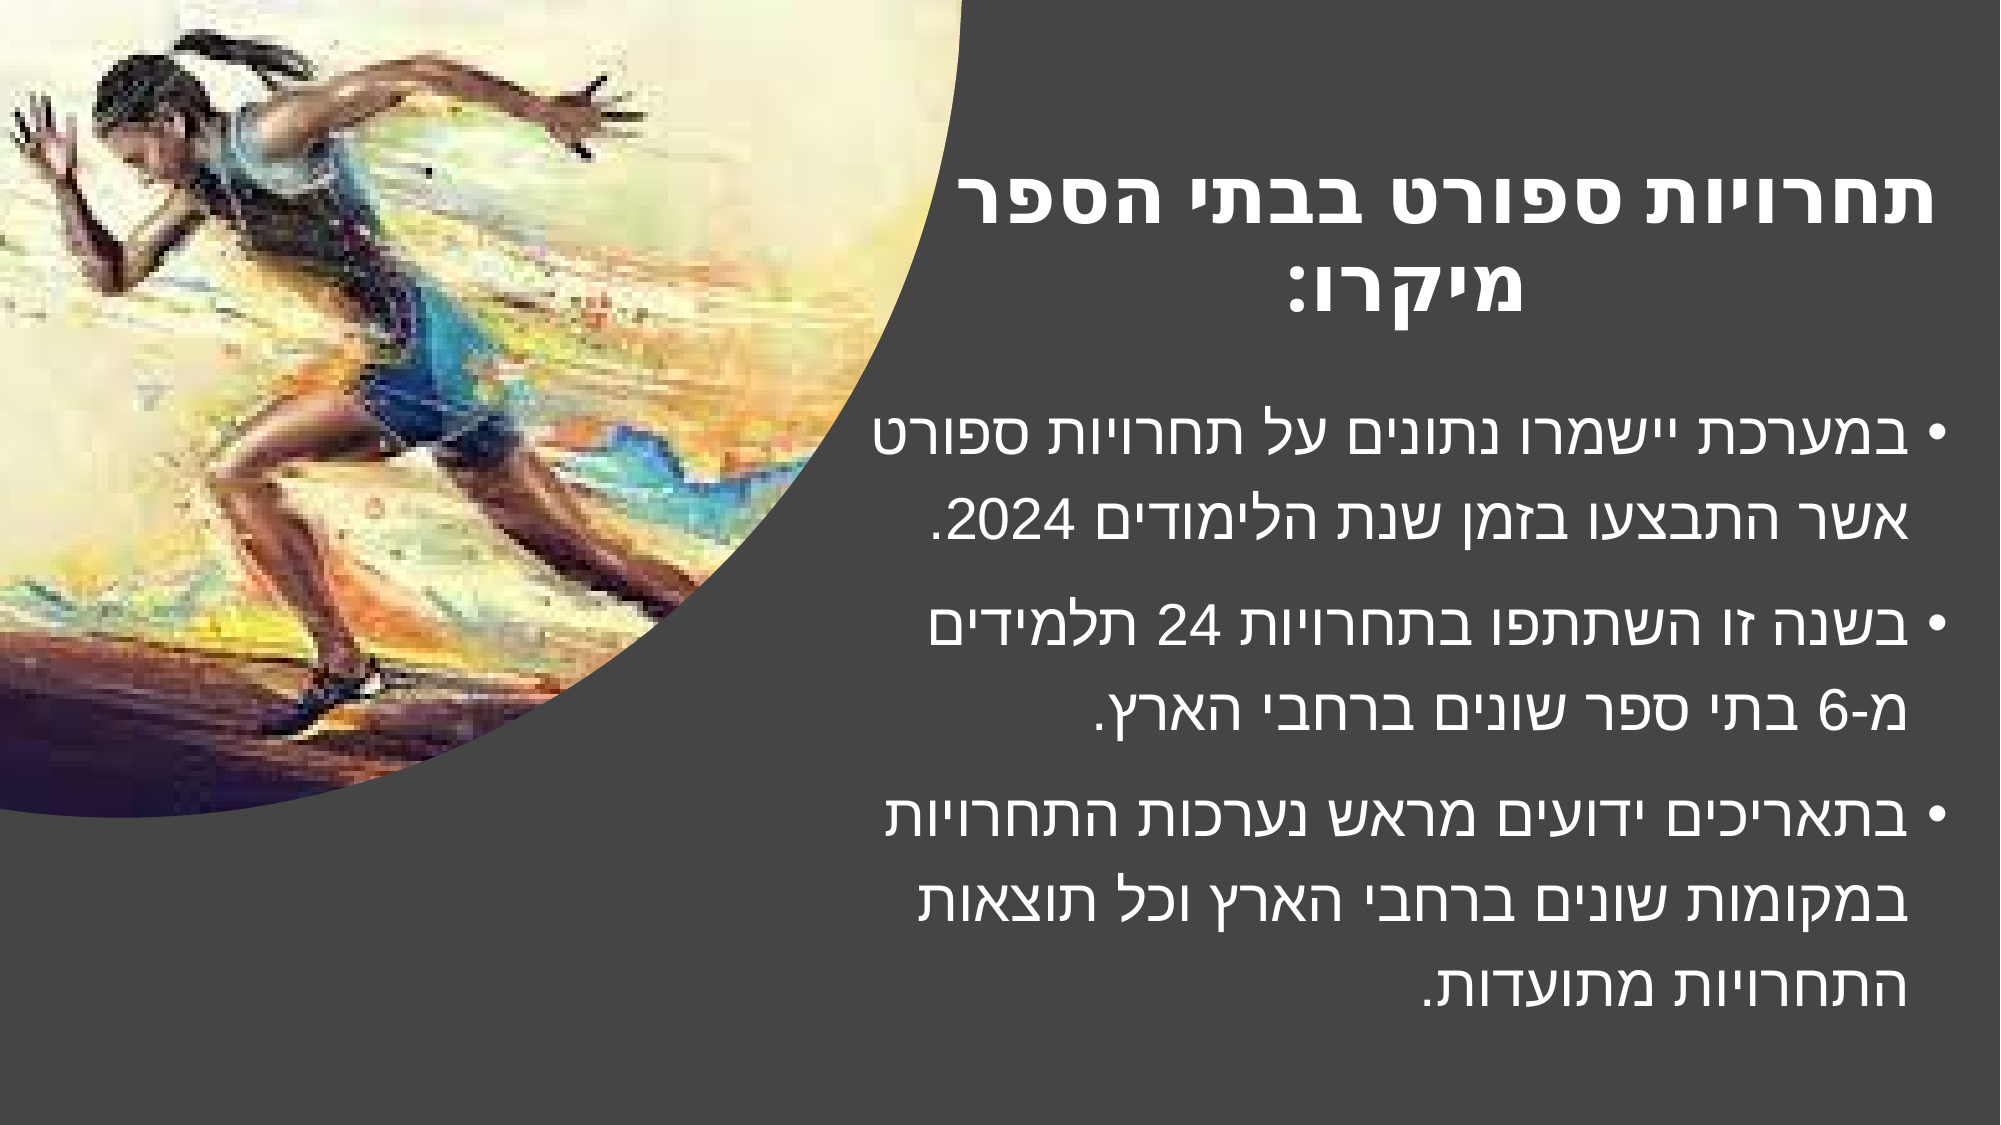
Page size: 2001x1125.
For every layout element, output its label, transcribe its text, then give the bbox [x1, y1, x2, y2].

list במערכת יישמרו נתונים על תחרויות ספורט אשר התבצעו בזמן שנת הלימודים 2024. בשנה זו השתתפו בתחרויות 24 תלמידים מ-6 בתי ספר שונים ברחבי הארץ. בתאריכים ידועים מראש נערכות התחרויות במקומות שונים ברחבי הארץ וכל תוצאות התחרויות מתועדות. [830, 373, 1963, 1031]
picture [0, 0, 962, 818]
title תחרויות ספורט בבתי הספר – מיקרו: [962, 141, 1963, 342]
